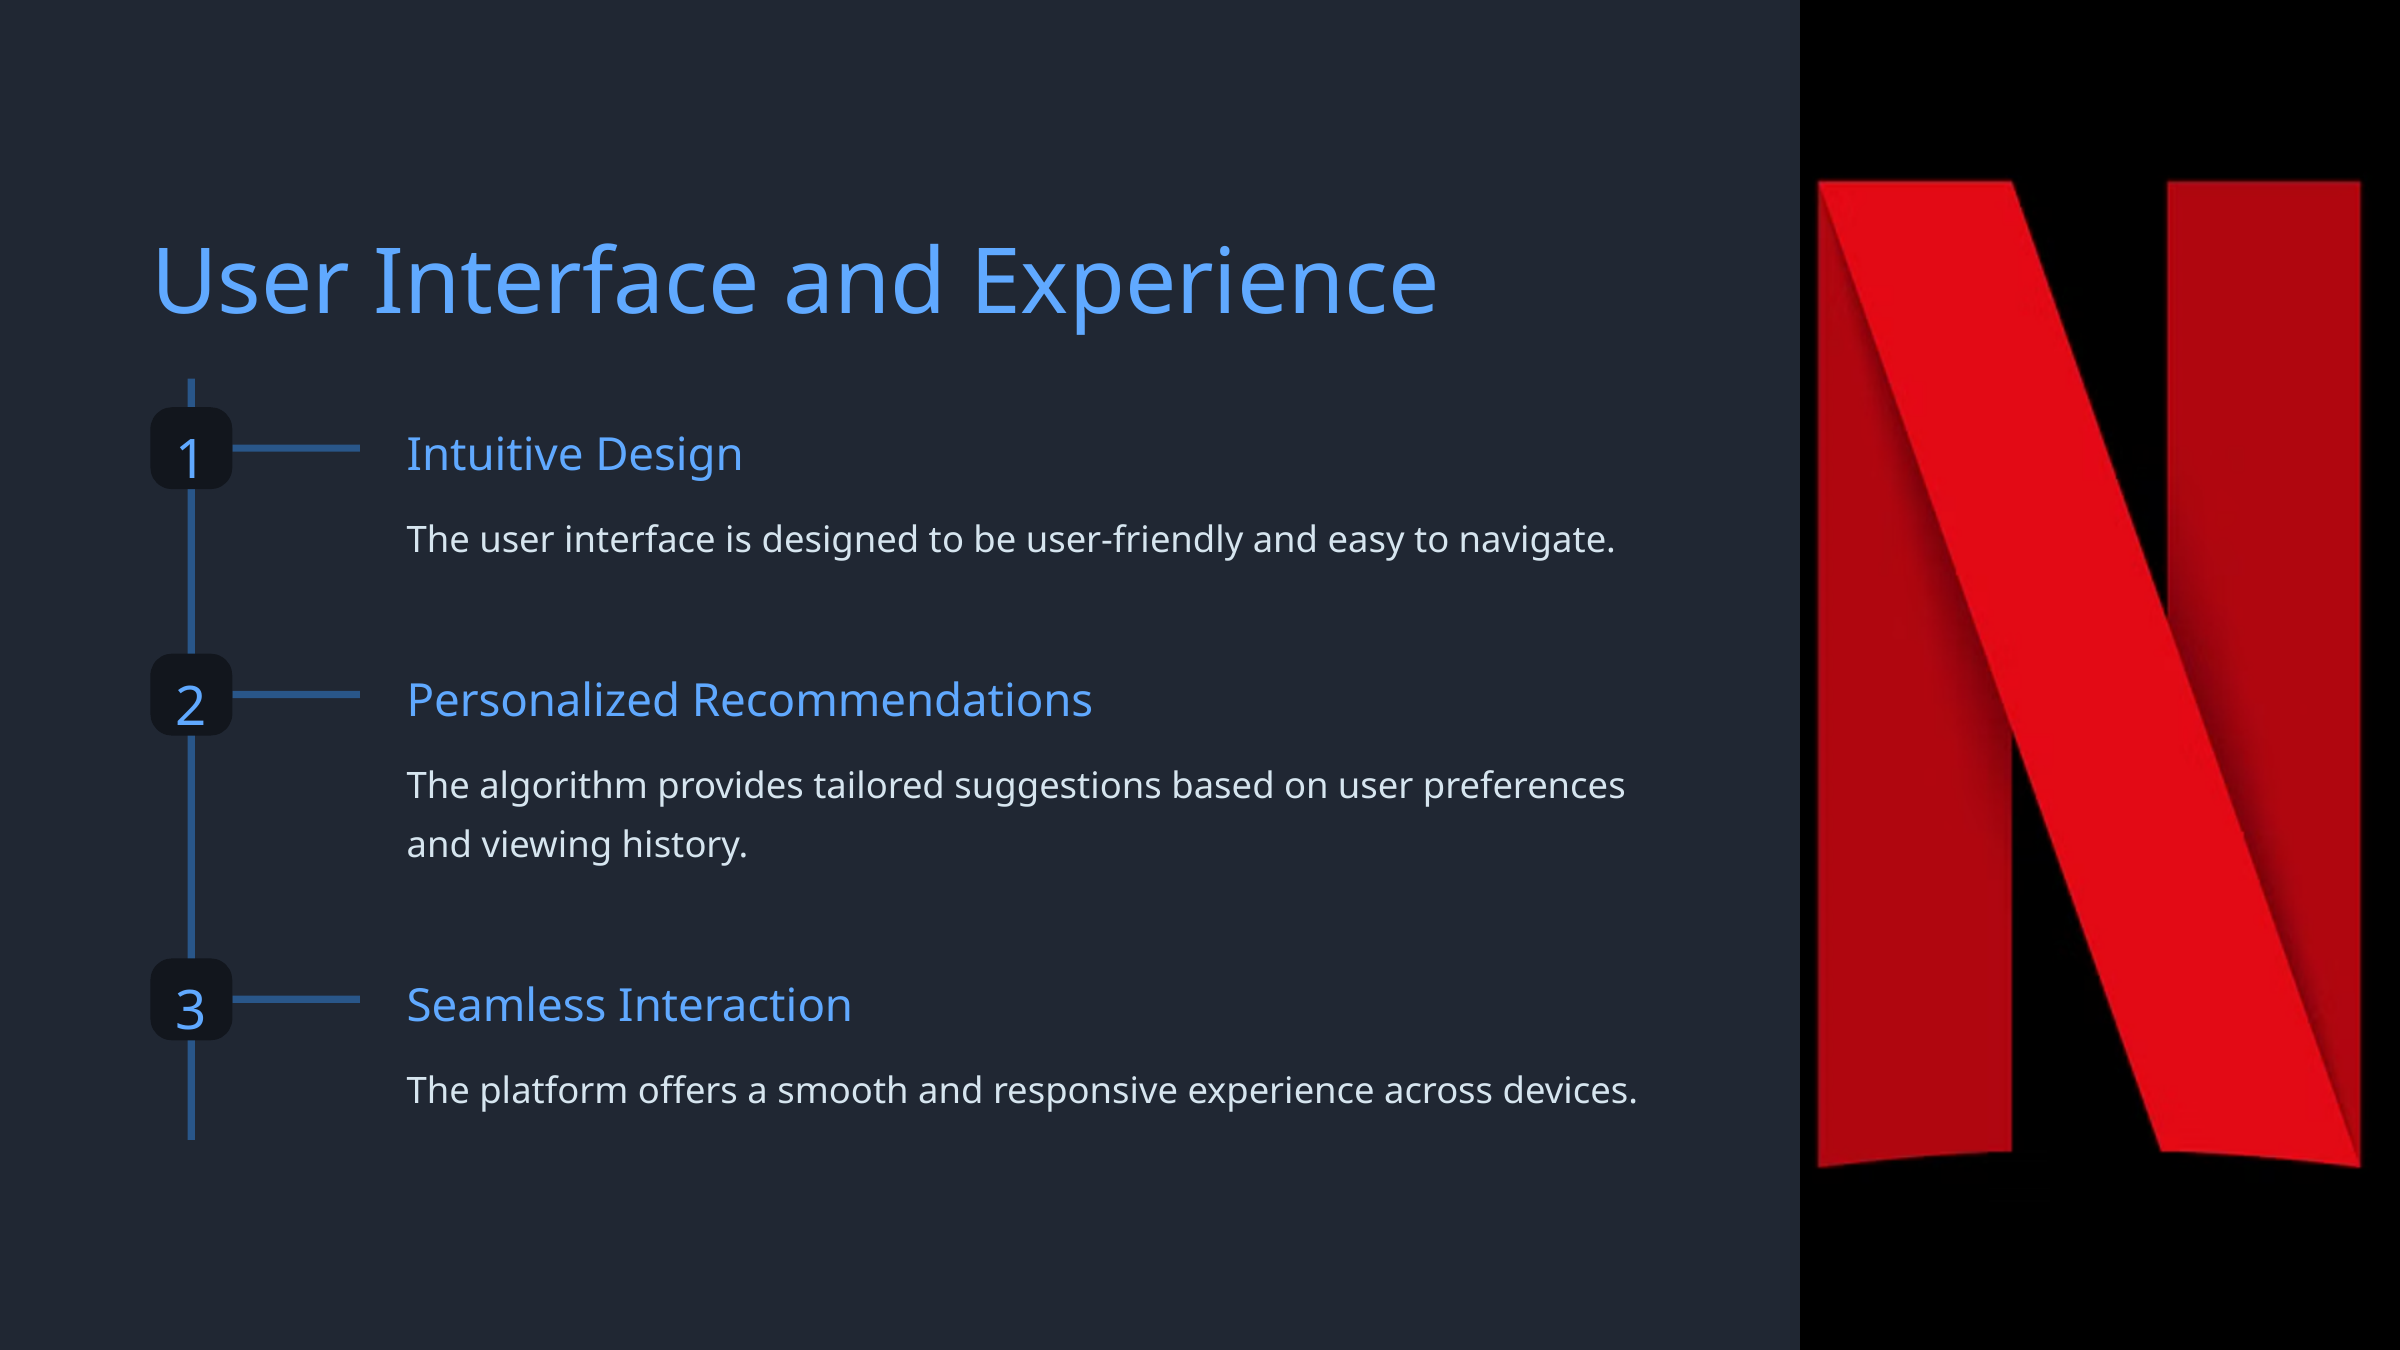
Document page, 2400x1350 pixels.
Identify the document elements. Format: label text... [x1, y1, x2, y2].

picture [1799, 0, 2400, 1350]
text_box Personalized Recommendations [391, 661, 1086, 719]
text_box 3 [176, 965, 206, 1034]
text_box [187, 1041, 195, 1140]
text_box 1 [180, 413, 203, 483]
text_box [233, 690, 360, 699]
text_box Intuitive Design [391, 415, 848, 472]
text_box [0, 0, 1799, 1350]
text_box [150, 958, 233, 1041]
text_box The algorithm provides tailored suggestions based on user preferences and viewing history. [391, 740, 1664, 857]
text_box The platform offers a smooth and responsive experience across devices. [391, 1045, 1664, 1104]
text_box [233, 995, 360, 1003]
text_box 2 [176, 660, 207, 729]
text_box [150, 407, 233, 490]
text_box [187, 490, 195, 653]
text_box [150, 653, 233, 736]
text_box The user interface is designed to be user-friendly and easy to navigate. [391, 493, 1664, 553]
text_box Seamless Interaction [391, 966, 848, 1024]
text_box [187, 378, 195, 407]
text_box [187, 736, 195, 958]
text_box [233, 444, 360, 452]
text_box User Interface and Experience [136, 210, 1434, 324]
